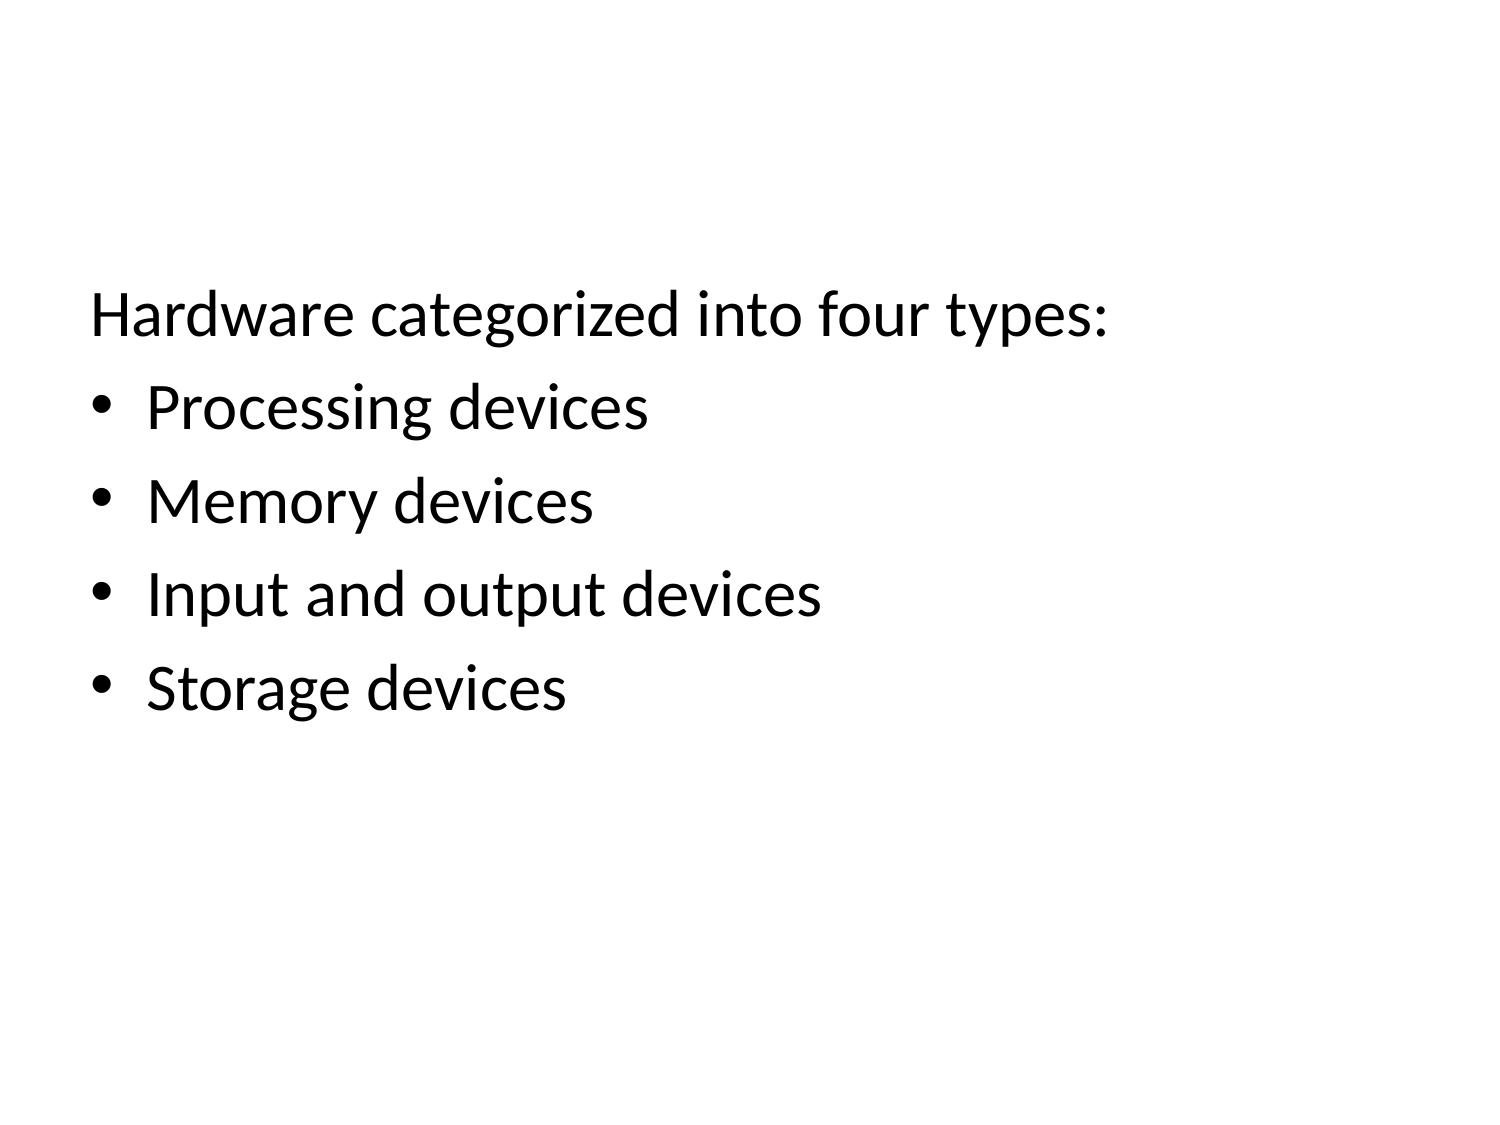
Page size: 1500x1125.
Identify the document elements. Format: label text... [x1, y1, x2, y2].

list Hardware categorized into four types: Processing devices Memory devices Input and output devices Storage devices [75, 262, 1425, 1005]
